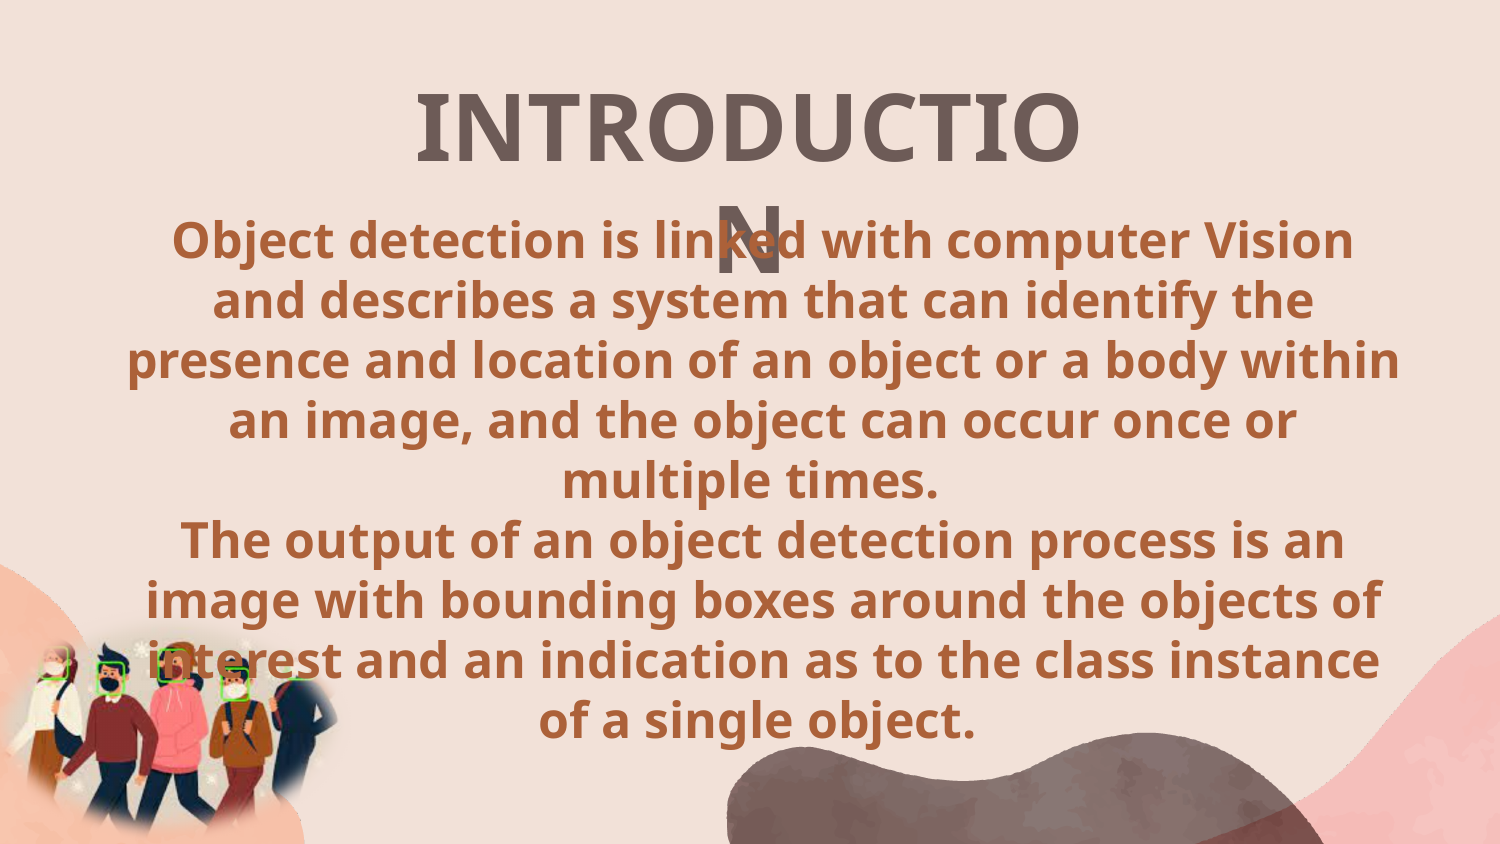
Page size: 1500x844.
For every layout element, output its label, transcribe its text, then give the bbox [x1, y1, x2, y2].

text_box Object detection is linked with computer Vision and describes a system that can identify the presence and location of an object or a body within an image, and the object can occur once or multiple times. The output of an object detection process is an image with bounding boxes around the objects of interest and an indication as to the class instance of a single object. [102, 193, 1425, 741]
picture [0, 0, 1500, 844]
title INTRODUCTION [399, 52, 1101, 193]
